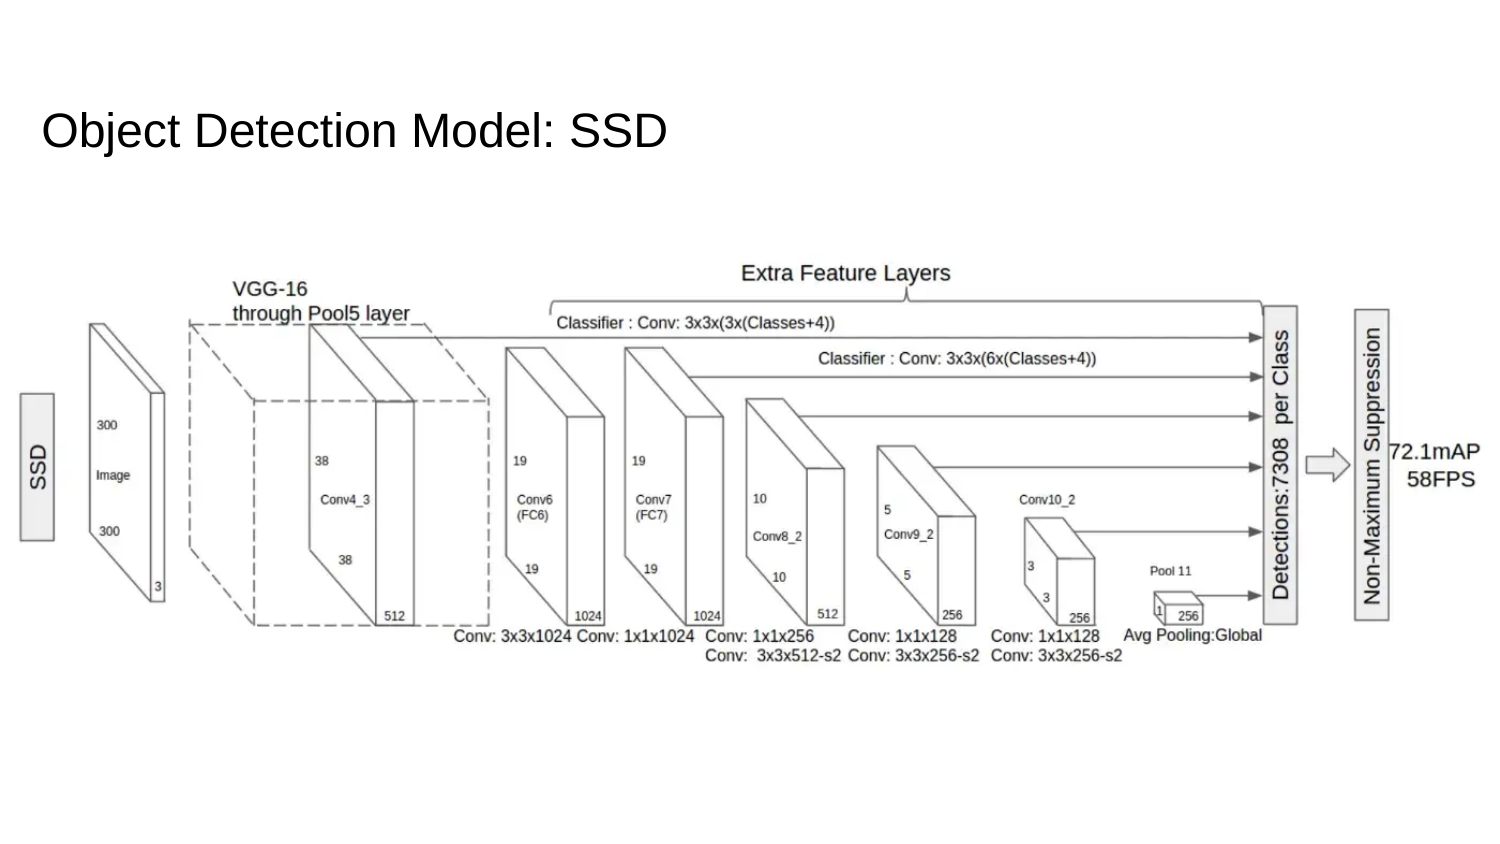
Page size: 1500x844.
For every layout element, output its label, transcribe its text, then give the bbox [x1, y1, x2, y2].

picture [0, 236, 1500, 670]
title Object Detection Model: SSD [26, 84, 1424, 179]
